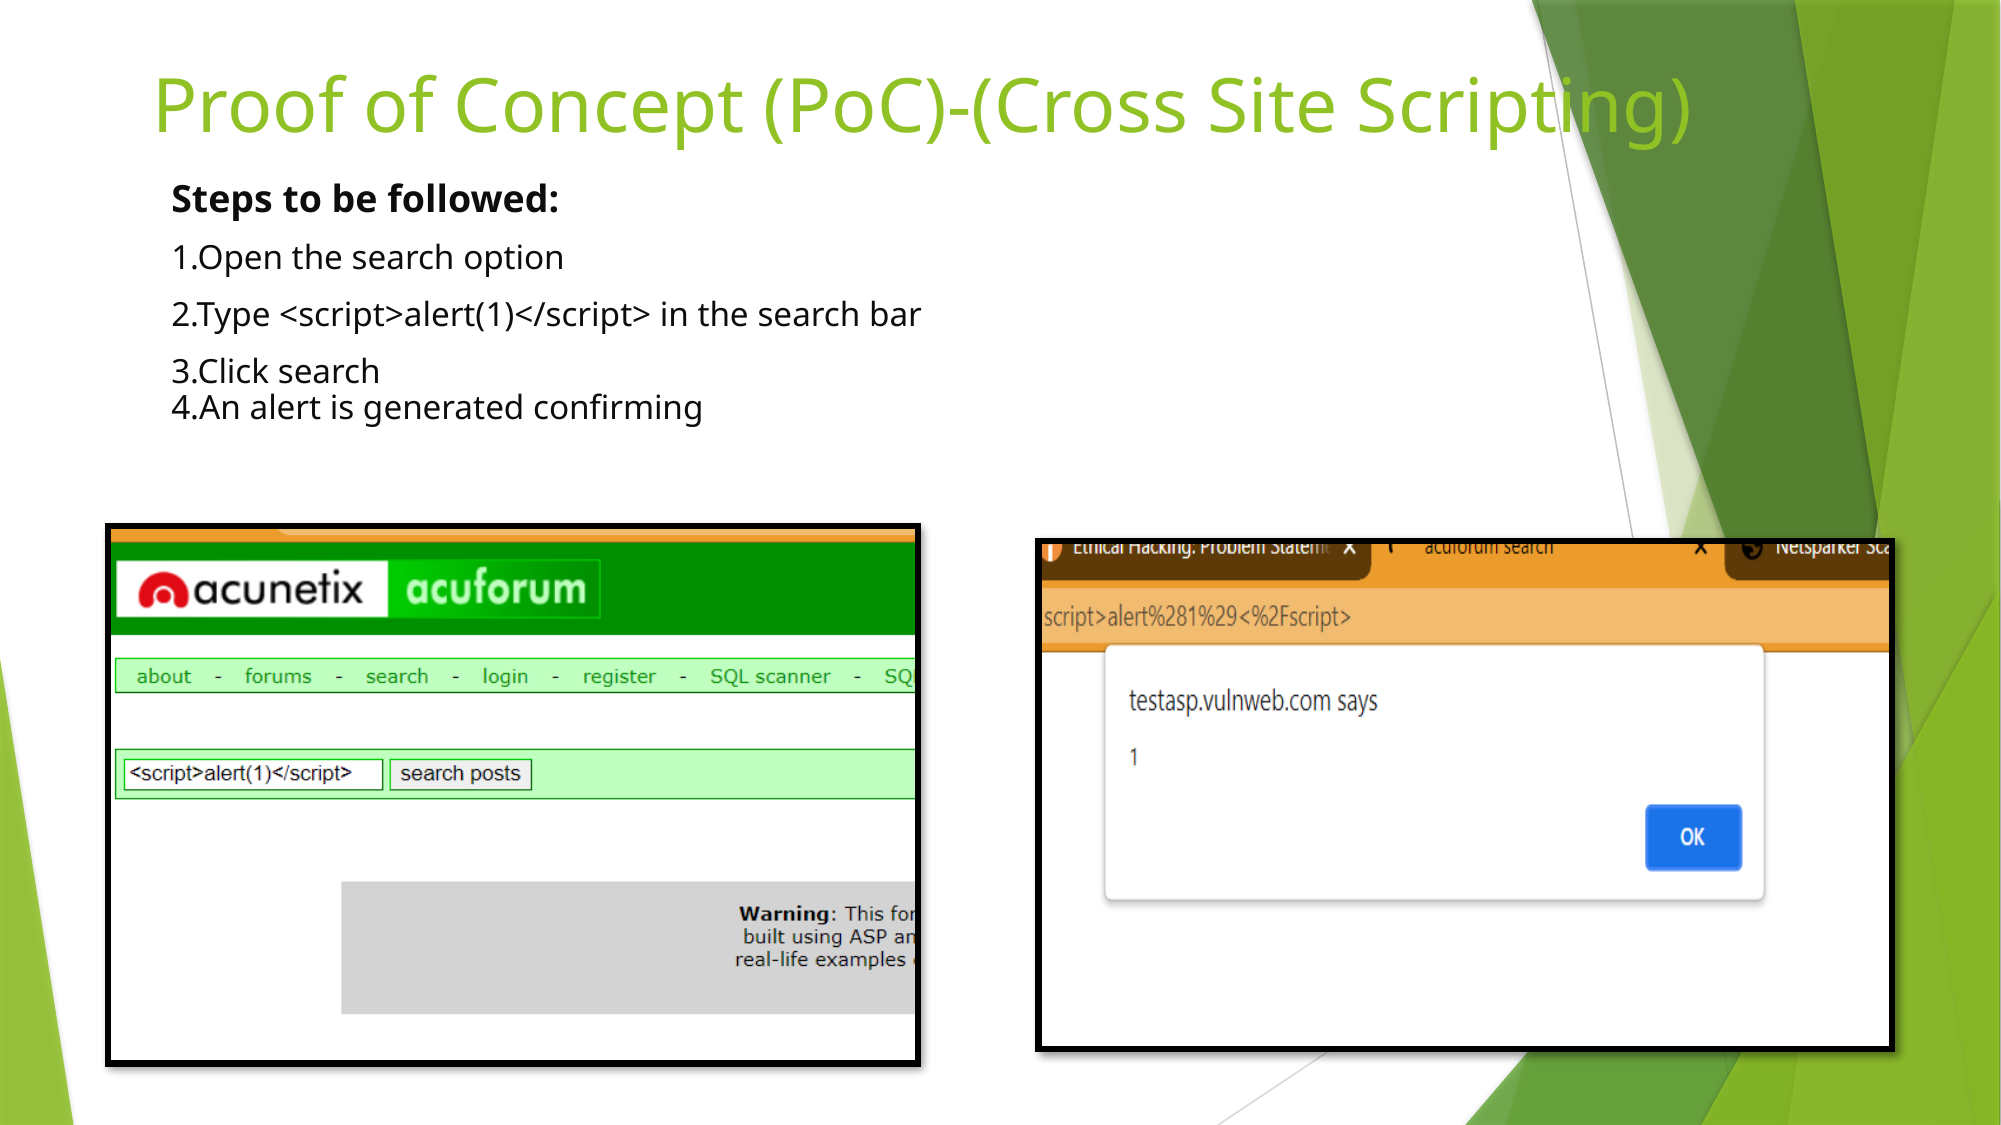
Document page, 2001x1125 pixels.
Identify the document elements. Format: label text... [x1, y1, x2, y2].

picture [110, 528, 916, 1061]
list Steps to be followed: 1.Open the search option 2.Type <script>alert(1)</script> in the search bar 3.Click search 4.An alert is generated confirming XSS vulnerability [137, 172, 1863, 887]
title Proof of Concept (PoC)-(Cross Site Scripting) [137, 0, 1863, 172]
picture [1041, 543, 1890, 1047]
